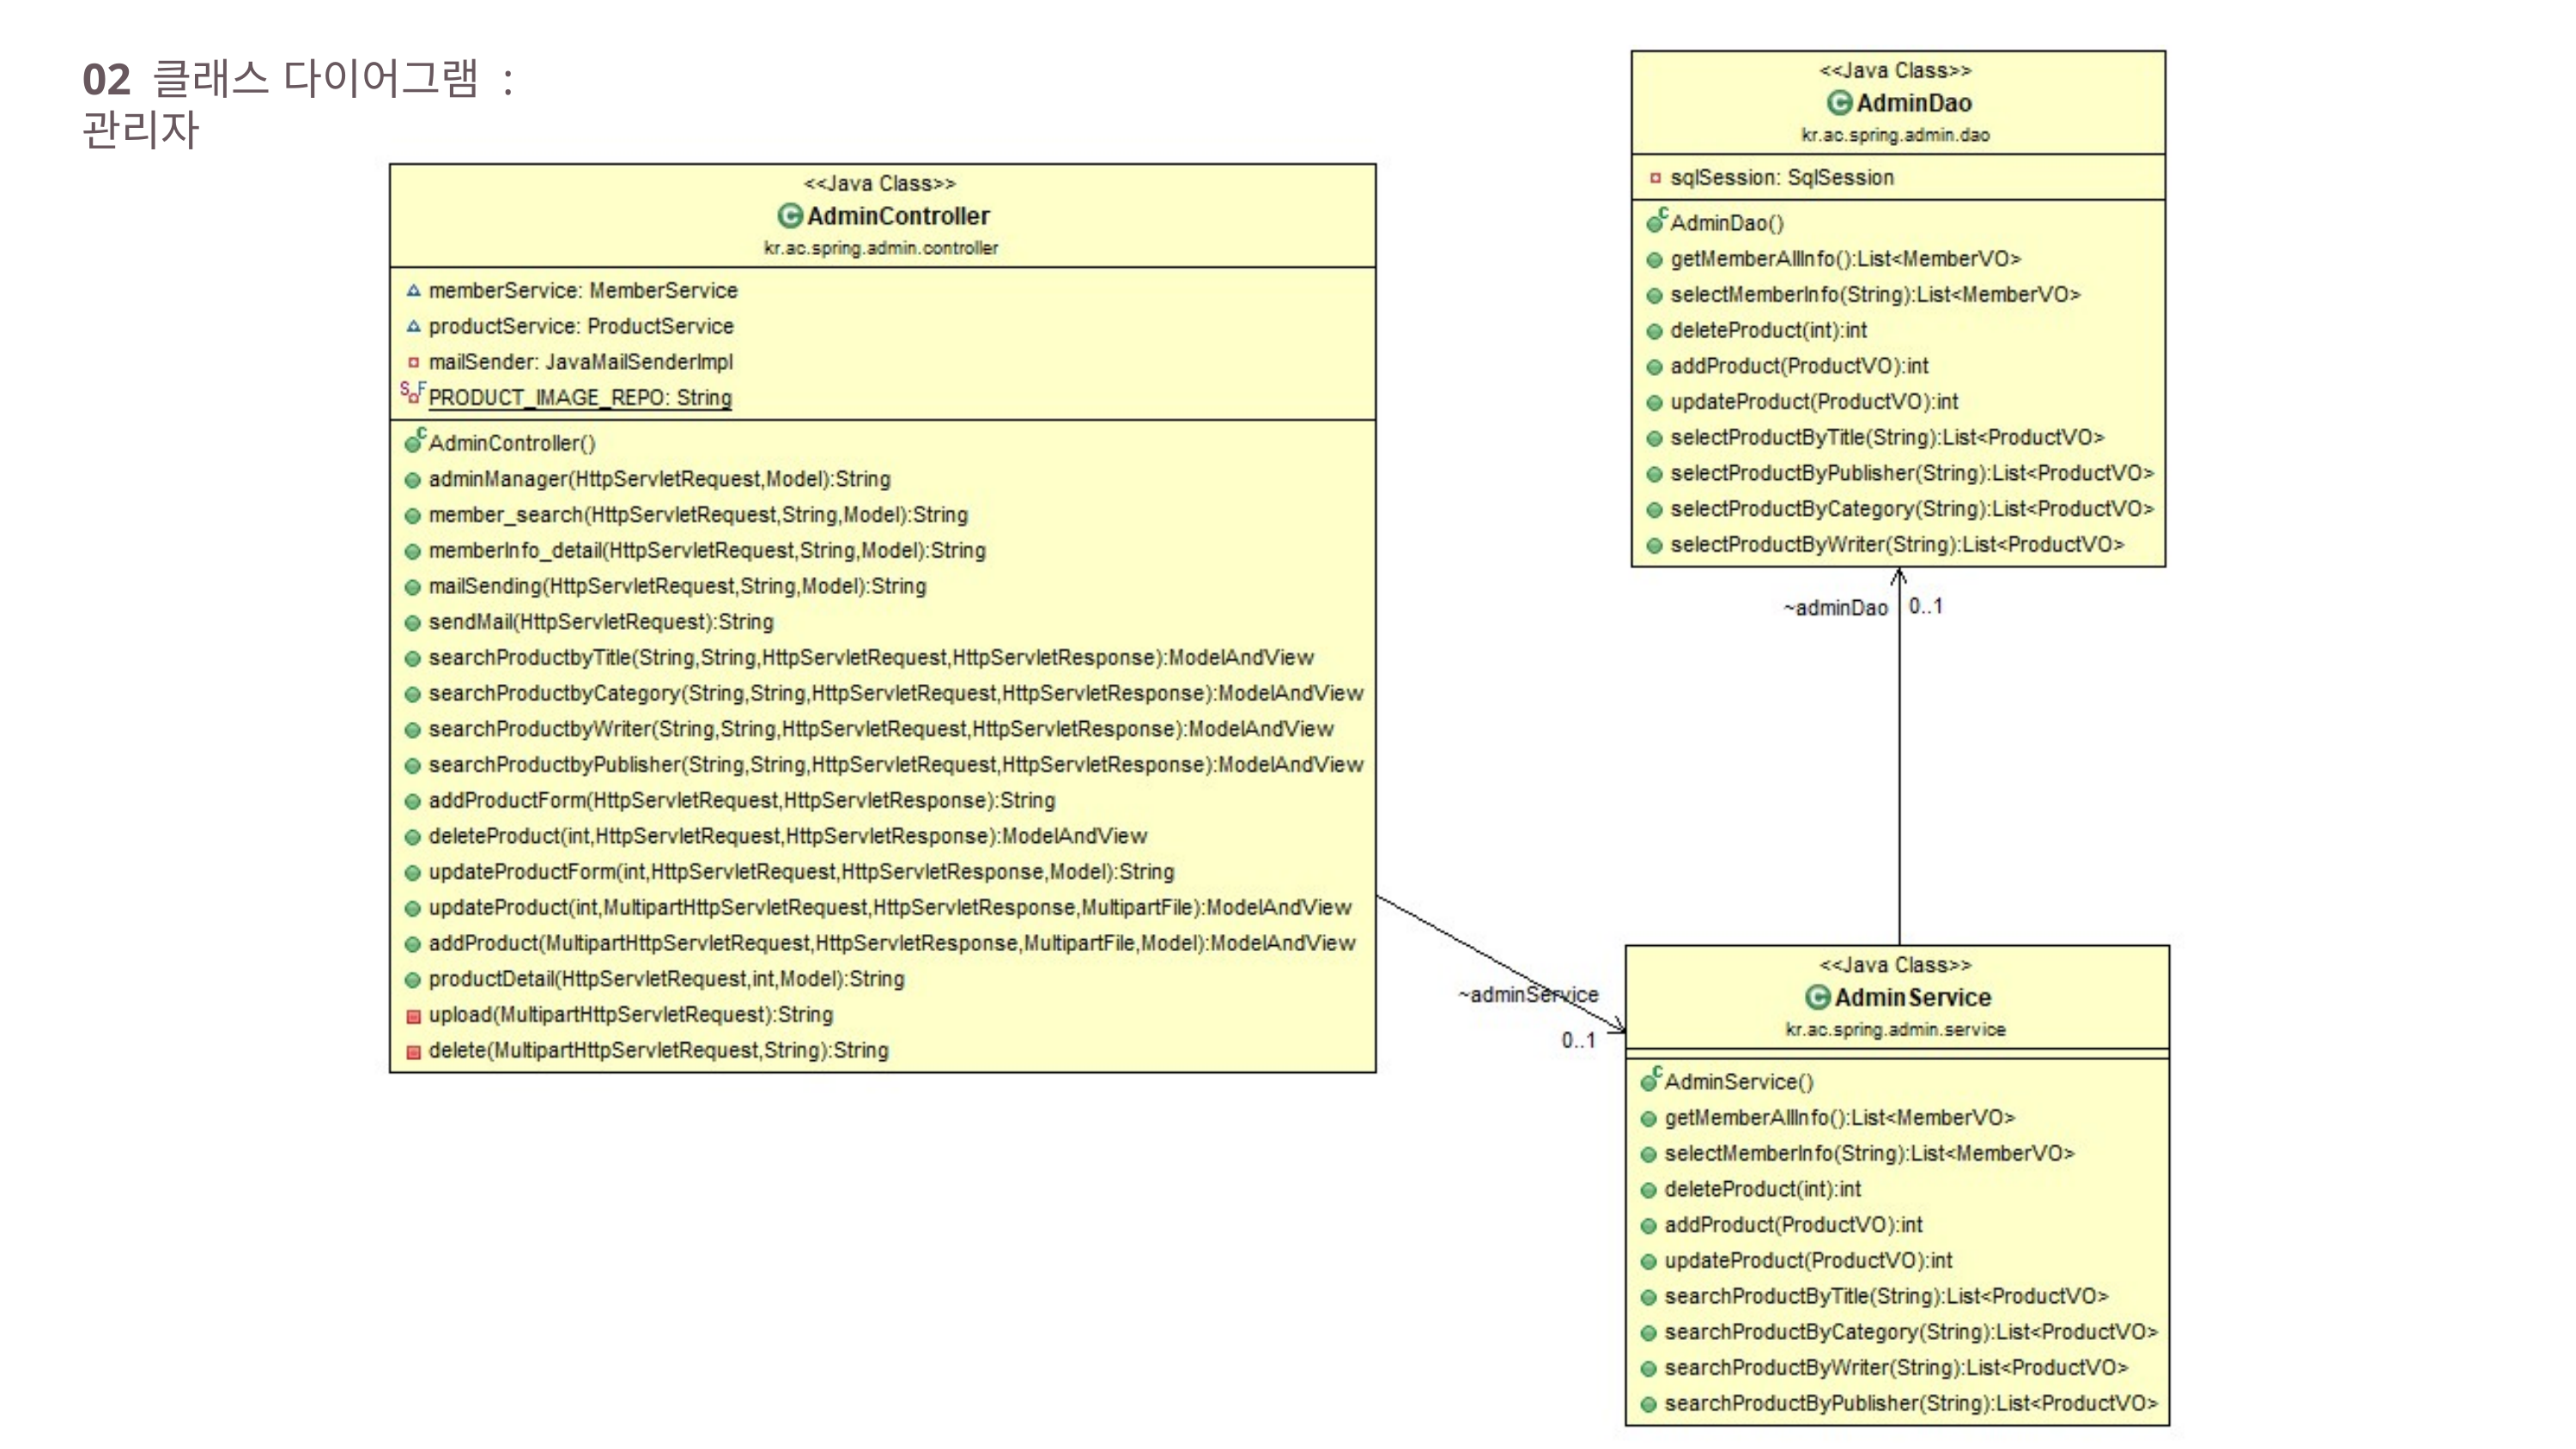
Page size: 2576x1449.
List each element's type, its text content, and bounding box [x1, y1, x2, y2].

text_box 02 클래스 다이어그램 : 관리자 [70, 45, 360, 161]
picture [360, 45, 2207, 1443]
